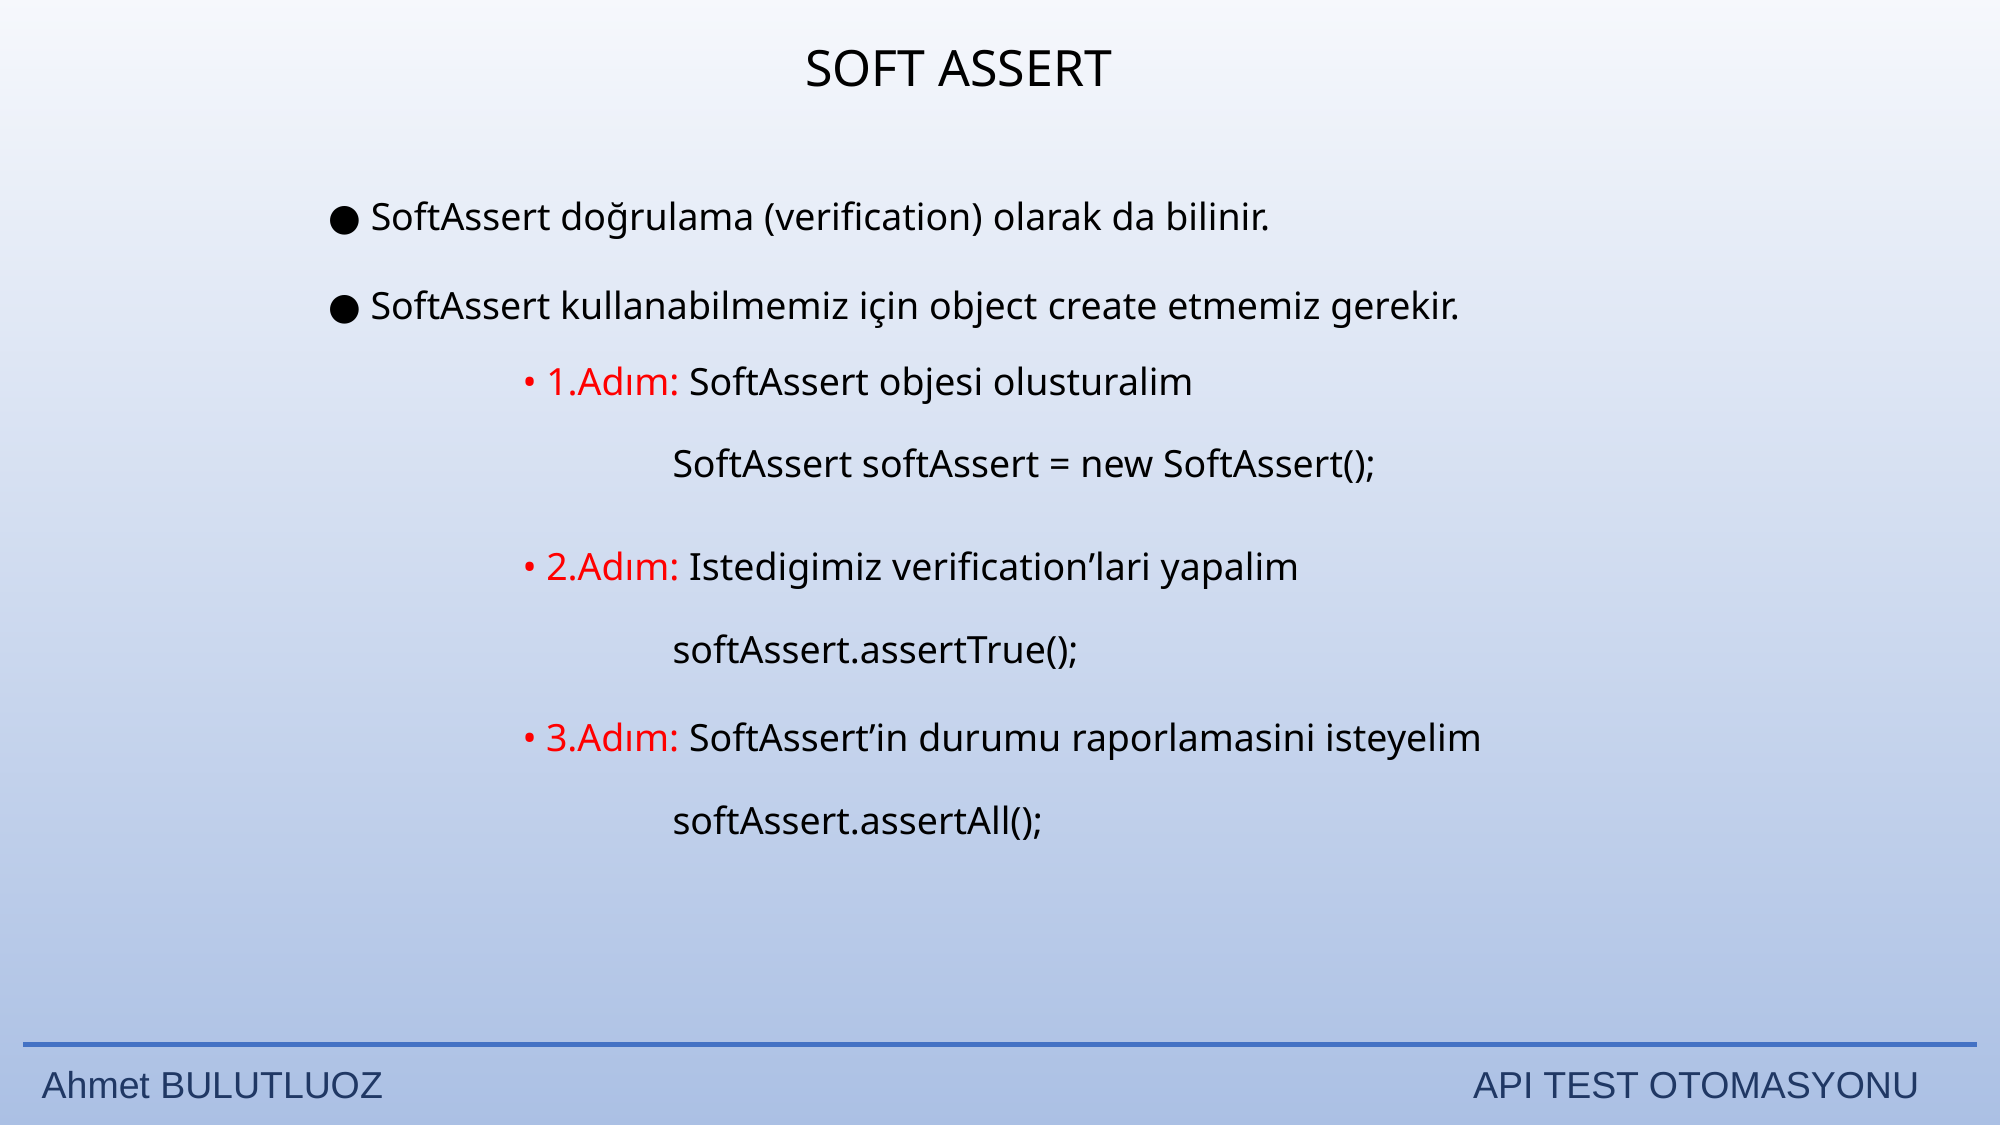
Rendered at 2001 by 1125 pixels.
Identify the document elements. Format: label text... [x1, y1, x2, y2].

text_box • 3.Adım: SoftAssert’in durumu raporlamasini isteyelim softAssert.assertAll(); [273, 706, 1652, 850]
text_box ● SoftAssert doğrulama (verification) olarak da bilinir. [313, 186, 1612, 246]
text_box • 2.Adım: Istedigimiz verification’lari yapalim softAssert.assertTrue(); [273, 535, 1547, 679]
text_box Ahmet BULUTLUOZ API TEST OTOMASYONU [26, 1053, 1981, 1114]
text_box ● SoftAssert kullanabilmemiz için object create etmemiz gerekir. [313, 274, 1504, 335]
text_box SOFT ASSERT [755, 29, 1162, 104]
text_box • 1.Adım: SoftAssert objesi olusturalim SoftAssert softAssert = new SoftAssert(); [273, 350, 1572, 493]
